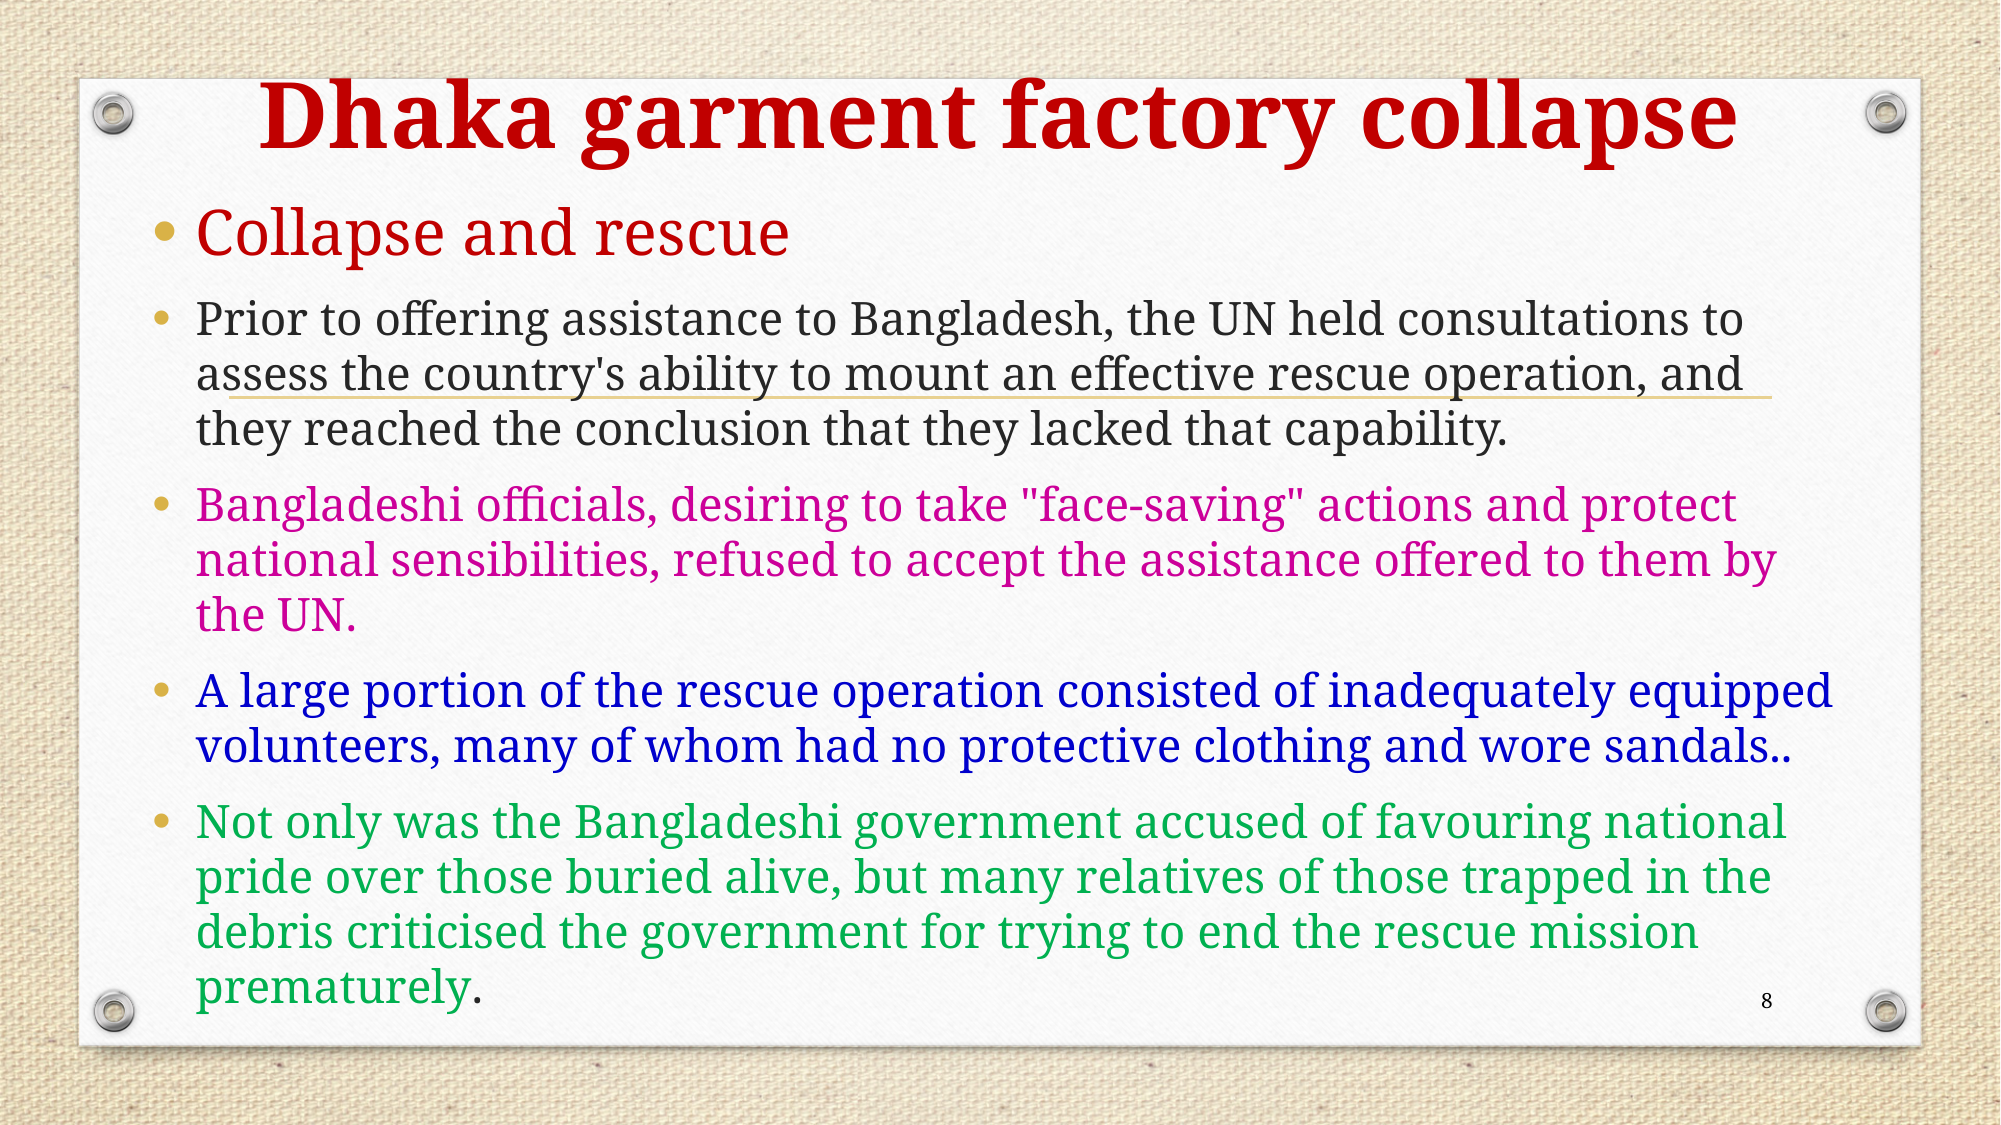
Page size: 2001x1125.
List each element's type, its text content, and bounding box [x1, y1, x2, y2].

title Dhaka garment factory collapse [137, 38, 1863, 185]
list Collapse and rescue Prior to offering assistance to Bangladesh, the UN held consultations to assess the country's ability to mount an effective rescue operation, and they reached the conclusion that they lacked that capability. Bangladeshi officials, desiring to take "face-saving" actions and protect national sensibilities, refused to accept the assistance offered to them by the UN. A large portion of the rescue operation consisted of inadequately equipped volunteers, many of whom had no protective clothing and wore sandals.. Not only was the Bangladeshi government accused of favouring national pride over those buried alive, but many relatives of those trapped in the debris criticised the government for trying to end the rescue mission prematurely. [137, 185, 1863, 1041]
picture [0, 0, 2001, 1125]
slide_number 8 [1698, 979, 1788, 1025]
